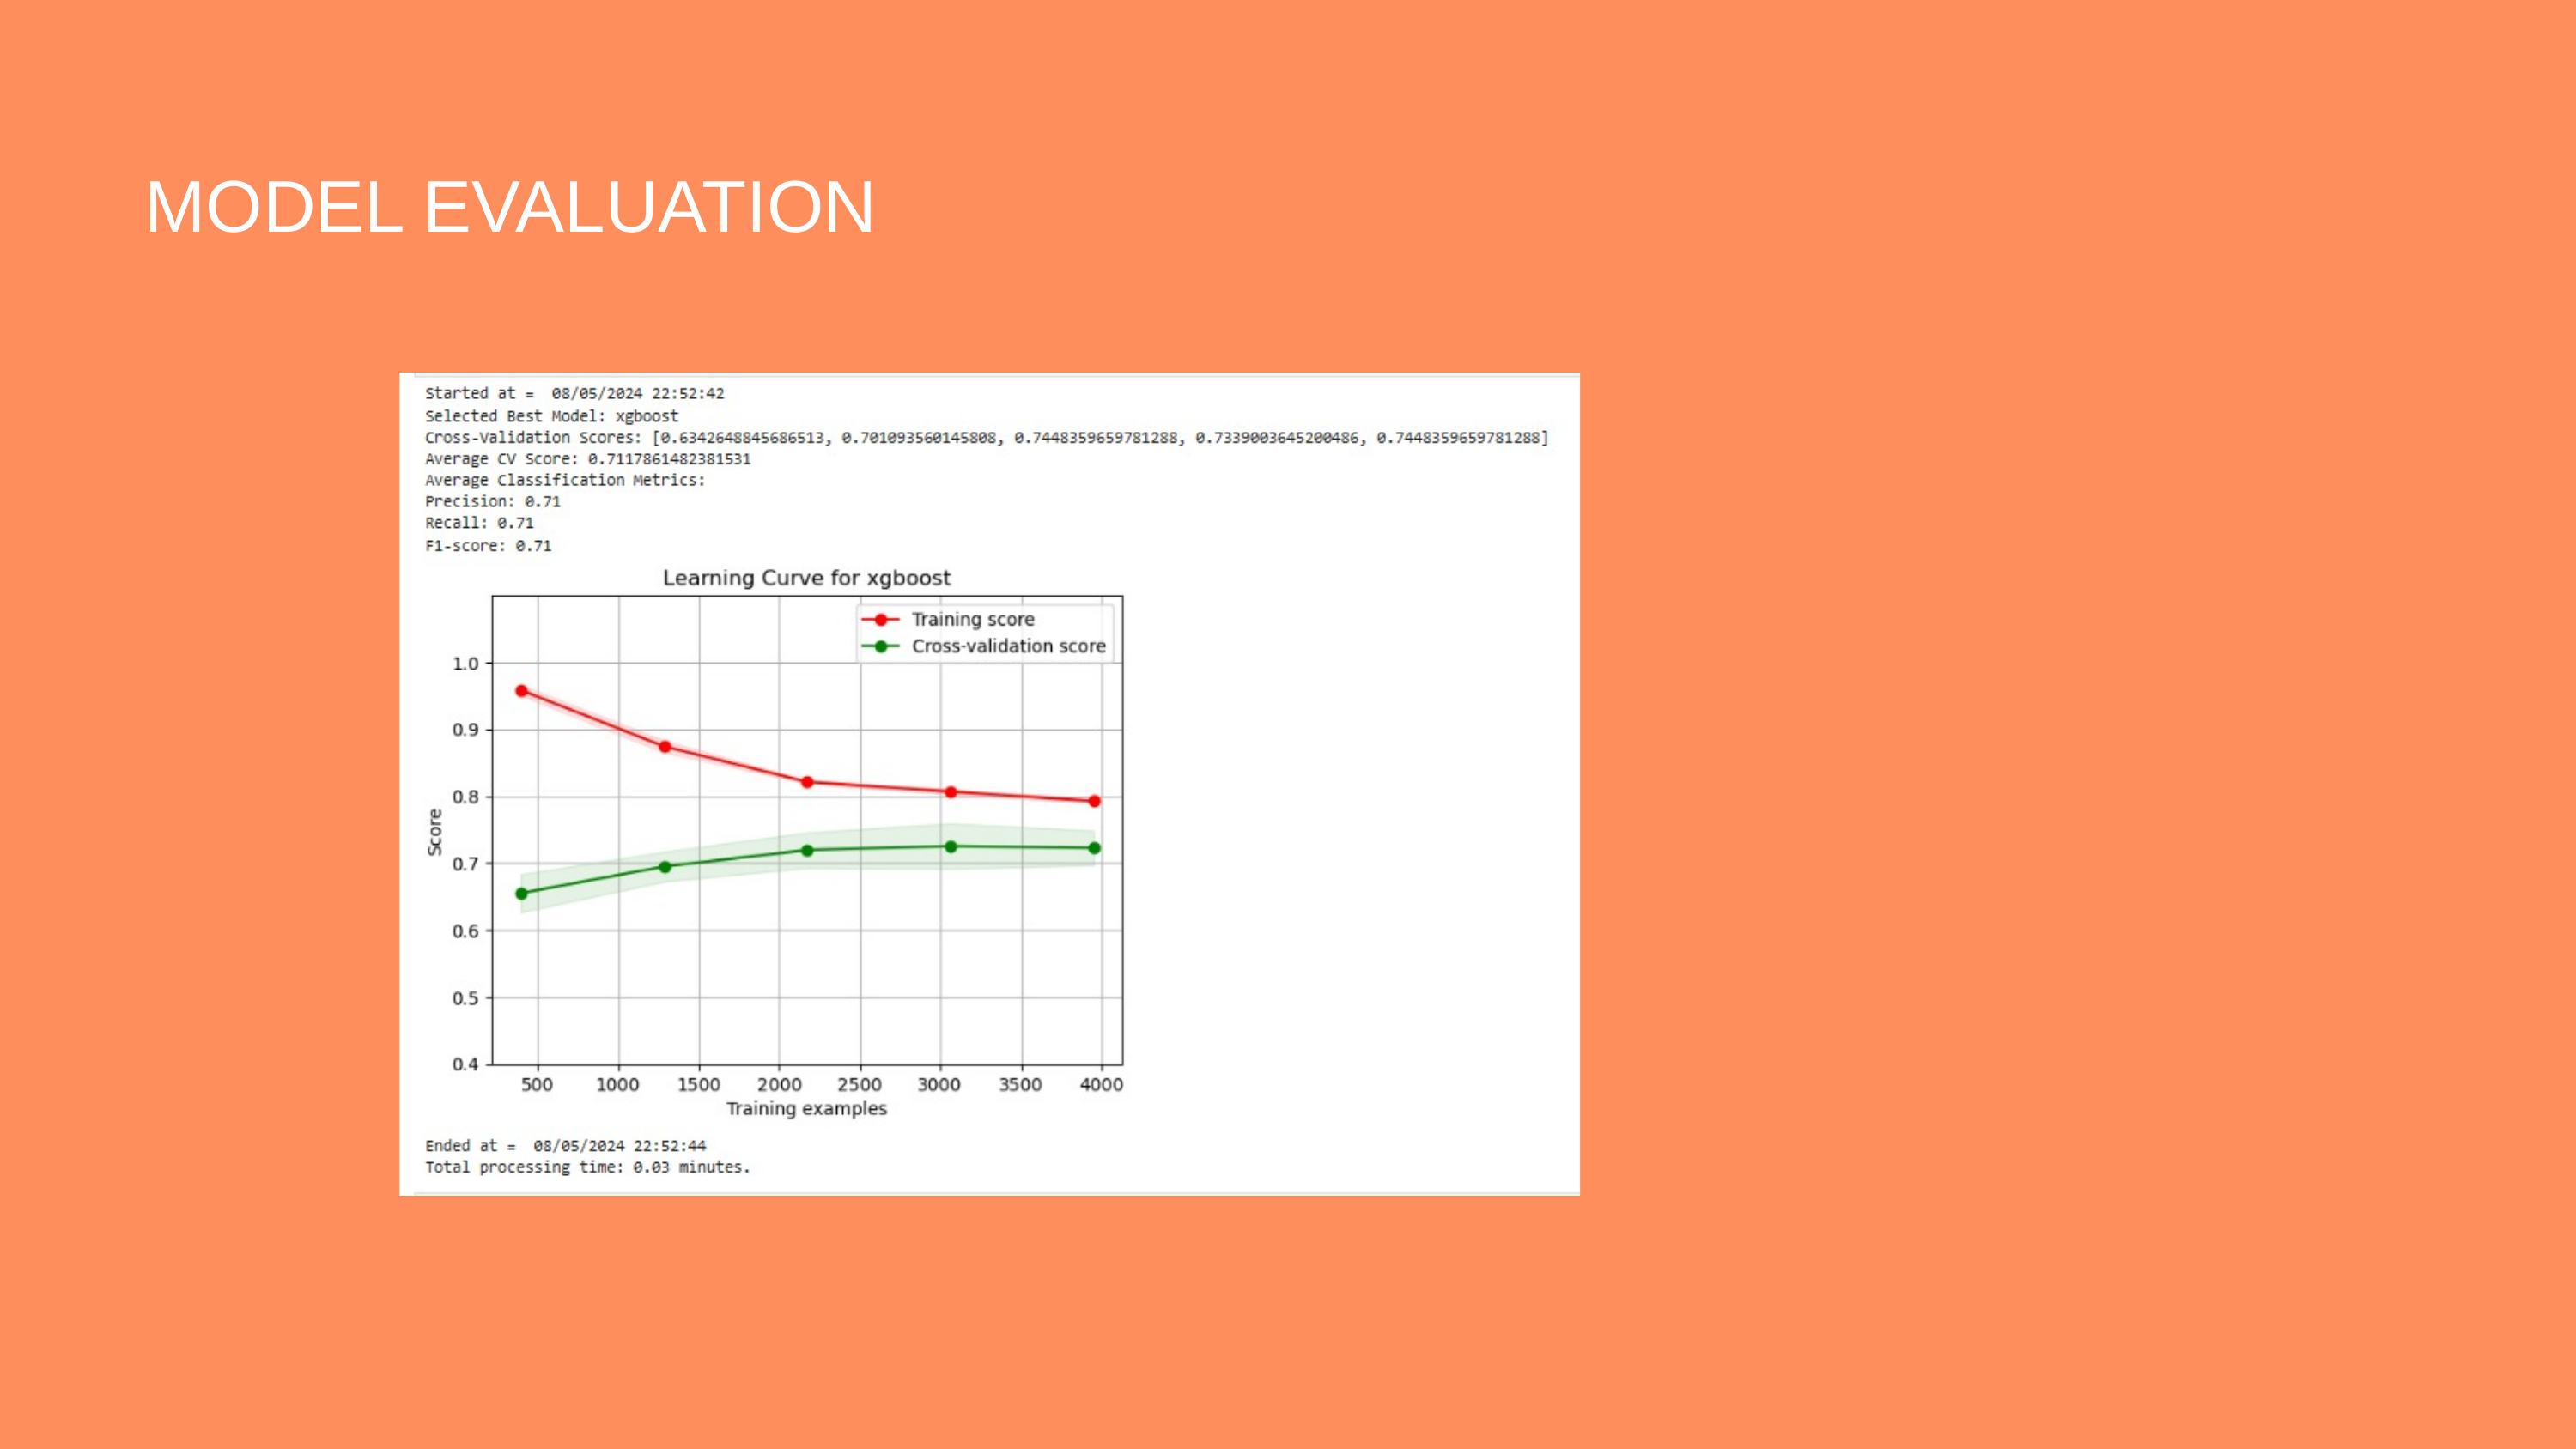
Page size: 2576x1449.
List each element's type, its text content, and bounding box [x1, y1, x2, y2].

text_box MODEL EVALUATION [144, 123, 1141, 247]
text_box [399, 373, 1581, 1196]
